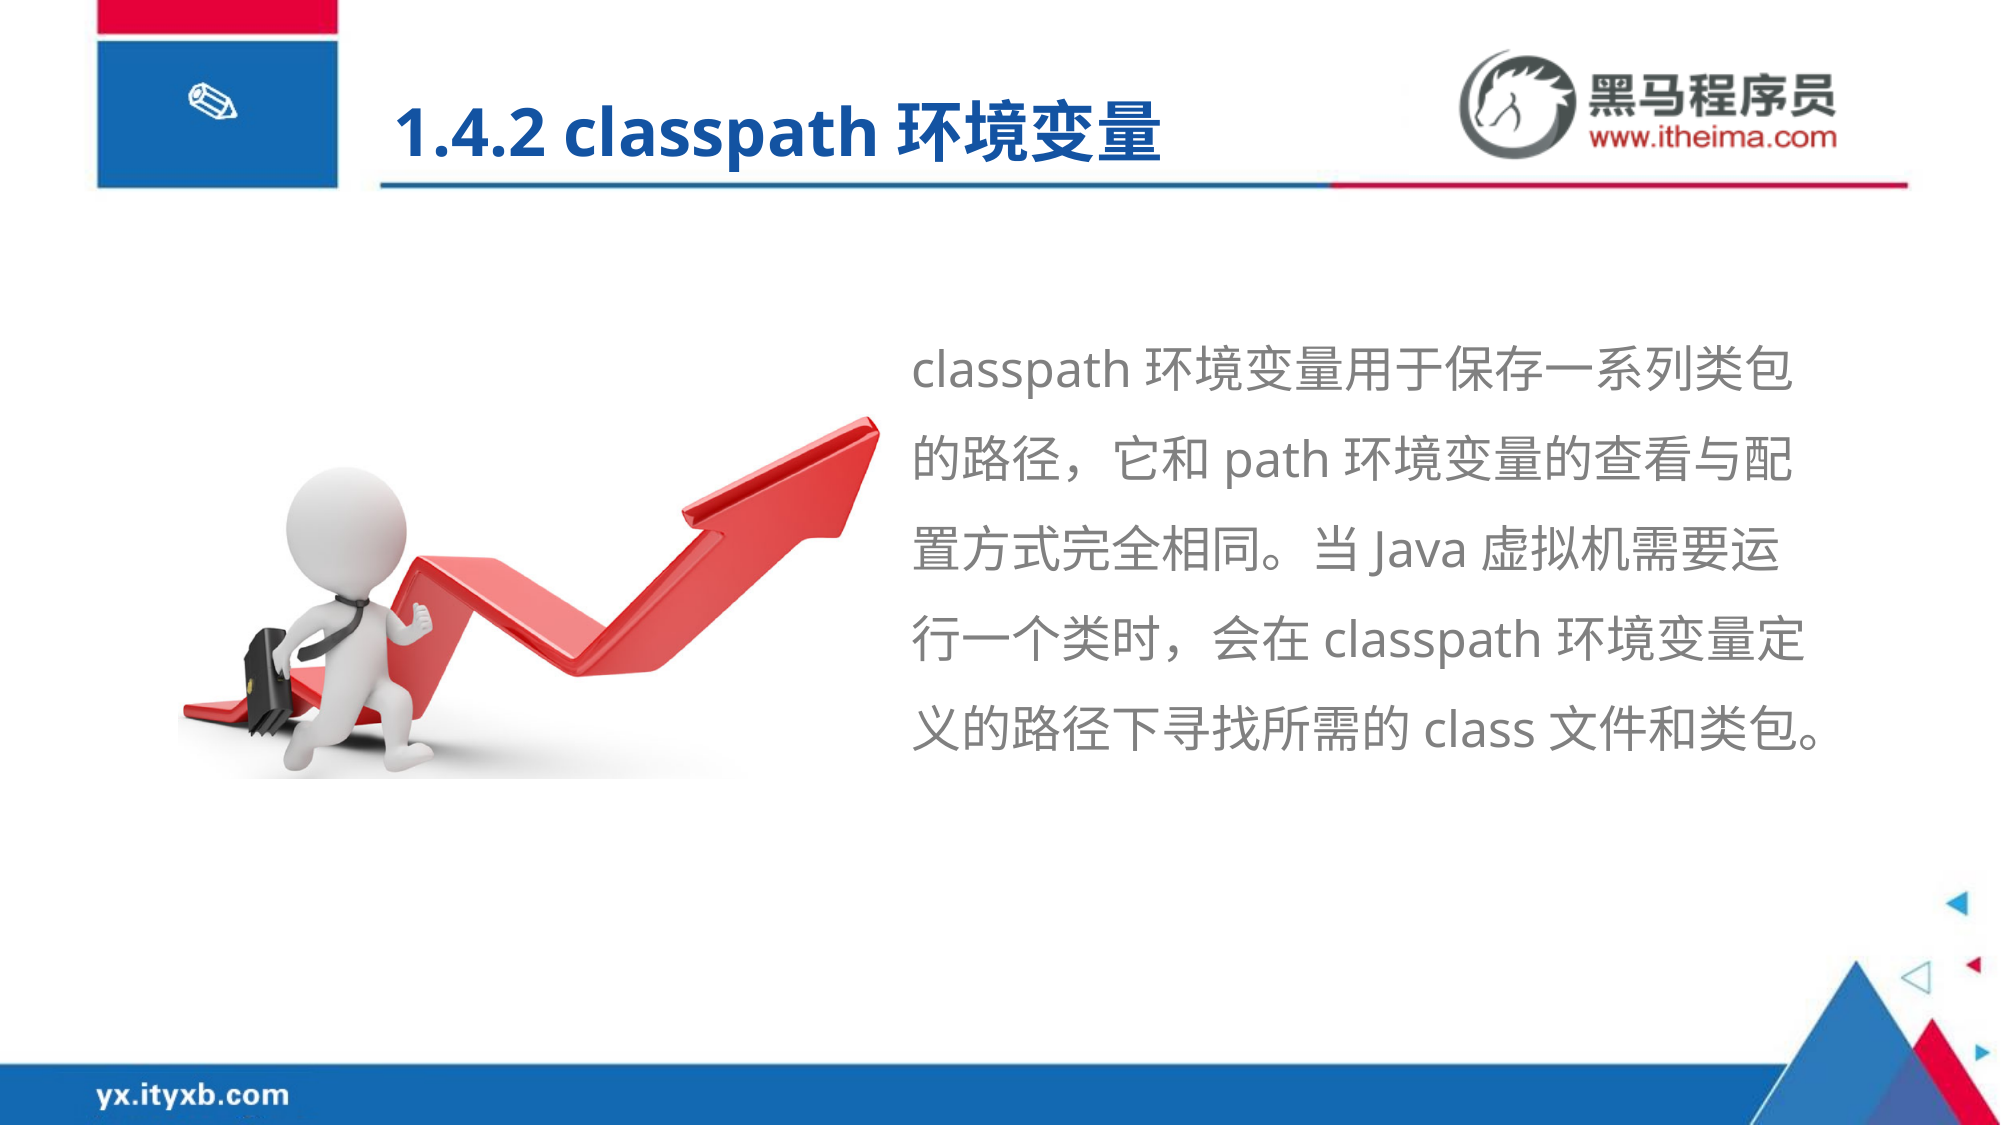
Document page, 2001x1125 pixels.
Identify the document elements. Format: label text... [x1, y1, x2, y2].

picture [0, 0, 2001, 1125]
text_box classpath环境变量用于保存一系列类包的路径，它和path环境变量的查看与配置方式完全相同。当Java虚拟机需要运行一个类时，会在classpath环境变量定义的路径下寻找所需的class文件和类包。 [896, 299, 1835, 817]
text_box 1.4.2 classpath环境变量 [379, 82, 1275, 177]
